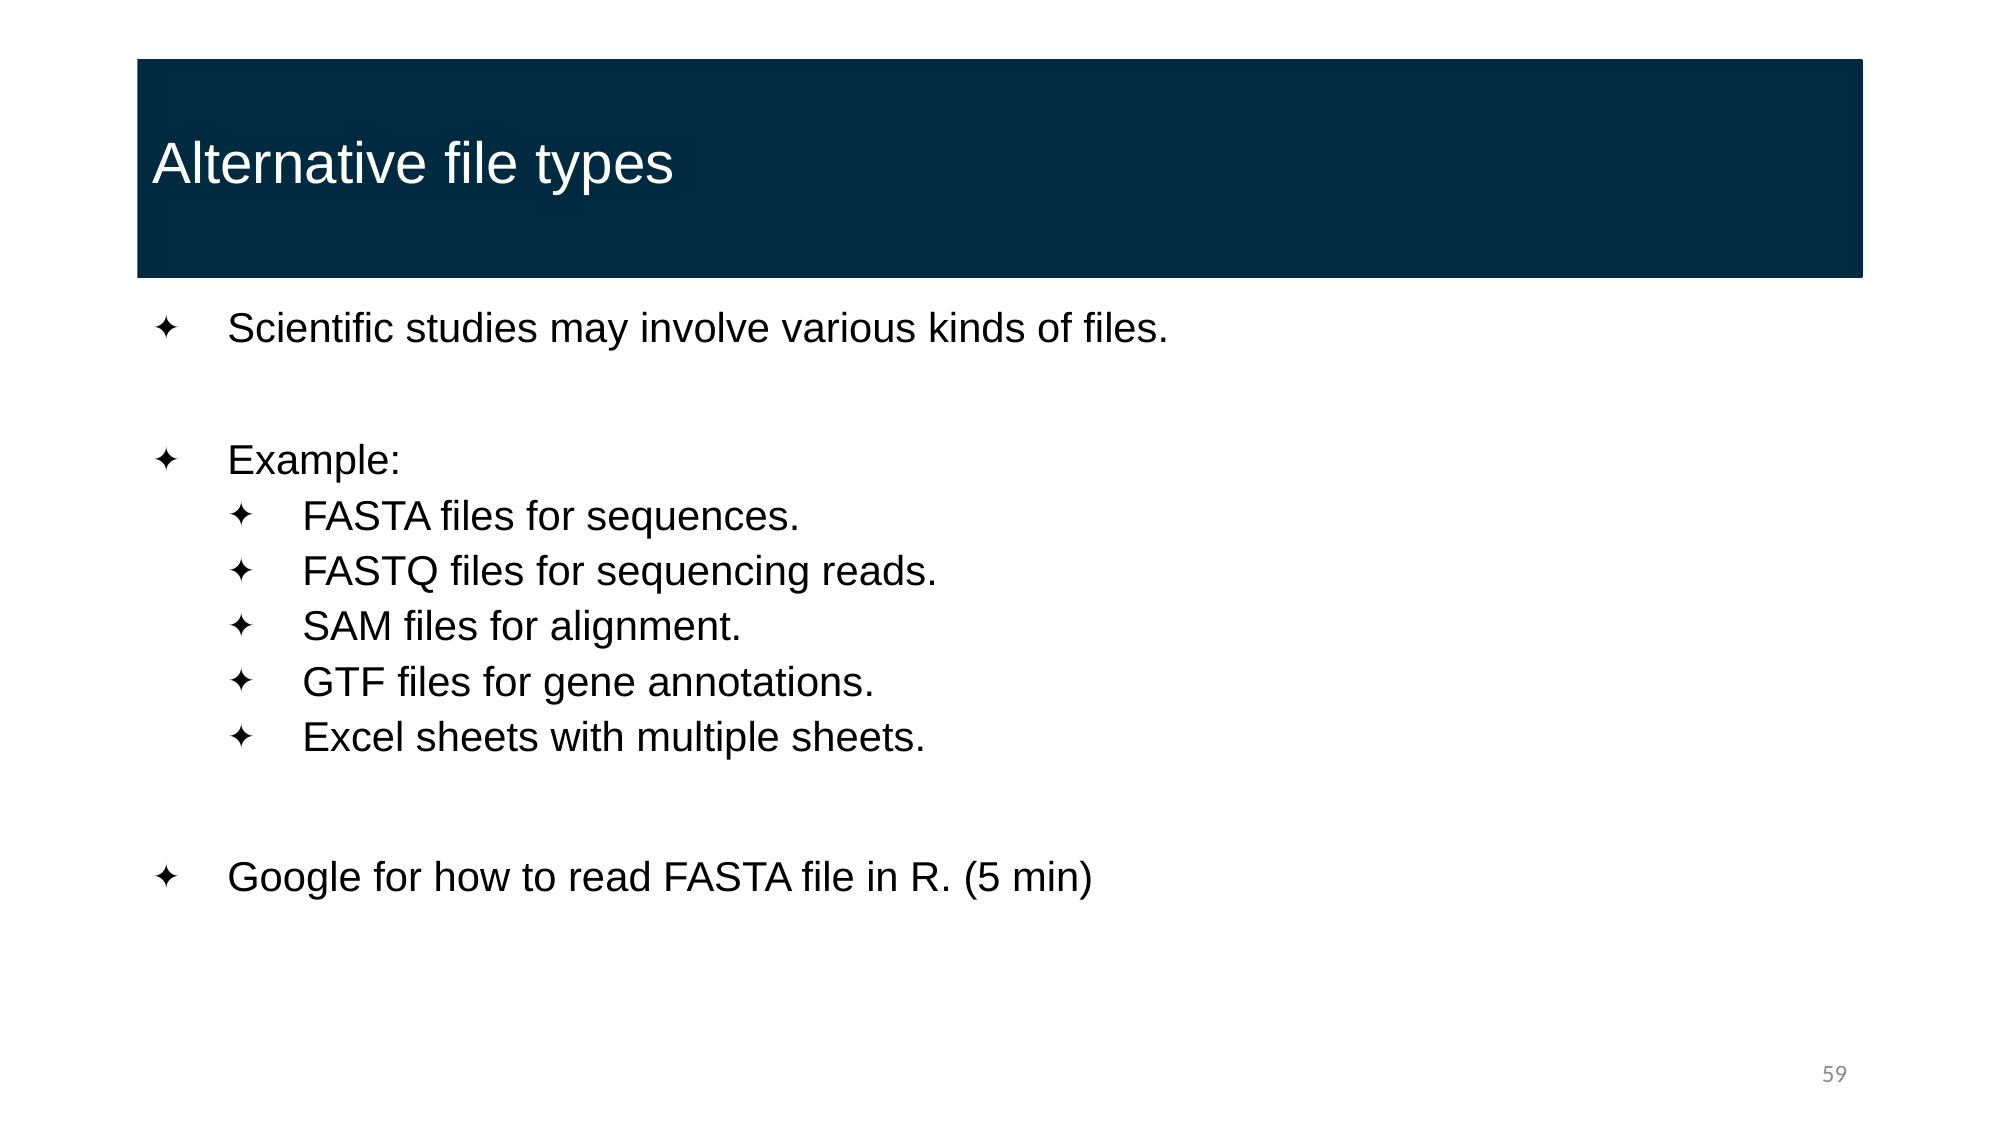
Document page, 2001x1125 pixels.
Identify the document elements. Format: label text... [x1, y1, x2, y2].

list Scientific studies may involve various kinds of files. Example: FASTA files for sequences. FASTQ files for sequencing reads. SAM files for alignment. GTF files for gene annotations. Excel sheets with multiple sheets. Google for how to read FASTA file in R. (5 min) [137, 299, 1863, 1014]
title Alternative file types [137, 59, 1863, 278]
slide_number 59 [1412, 1042, 1863, 1103]
